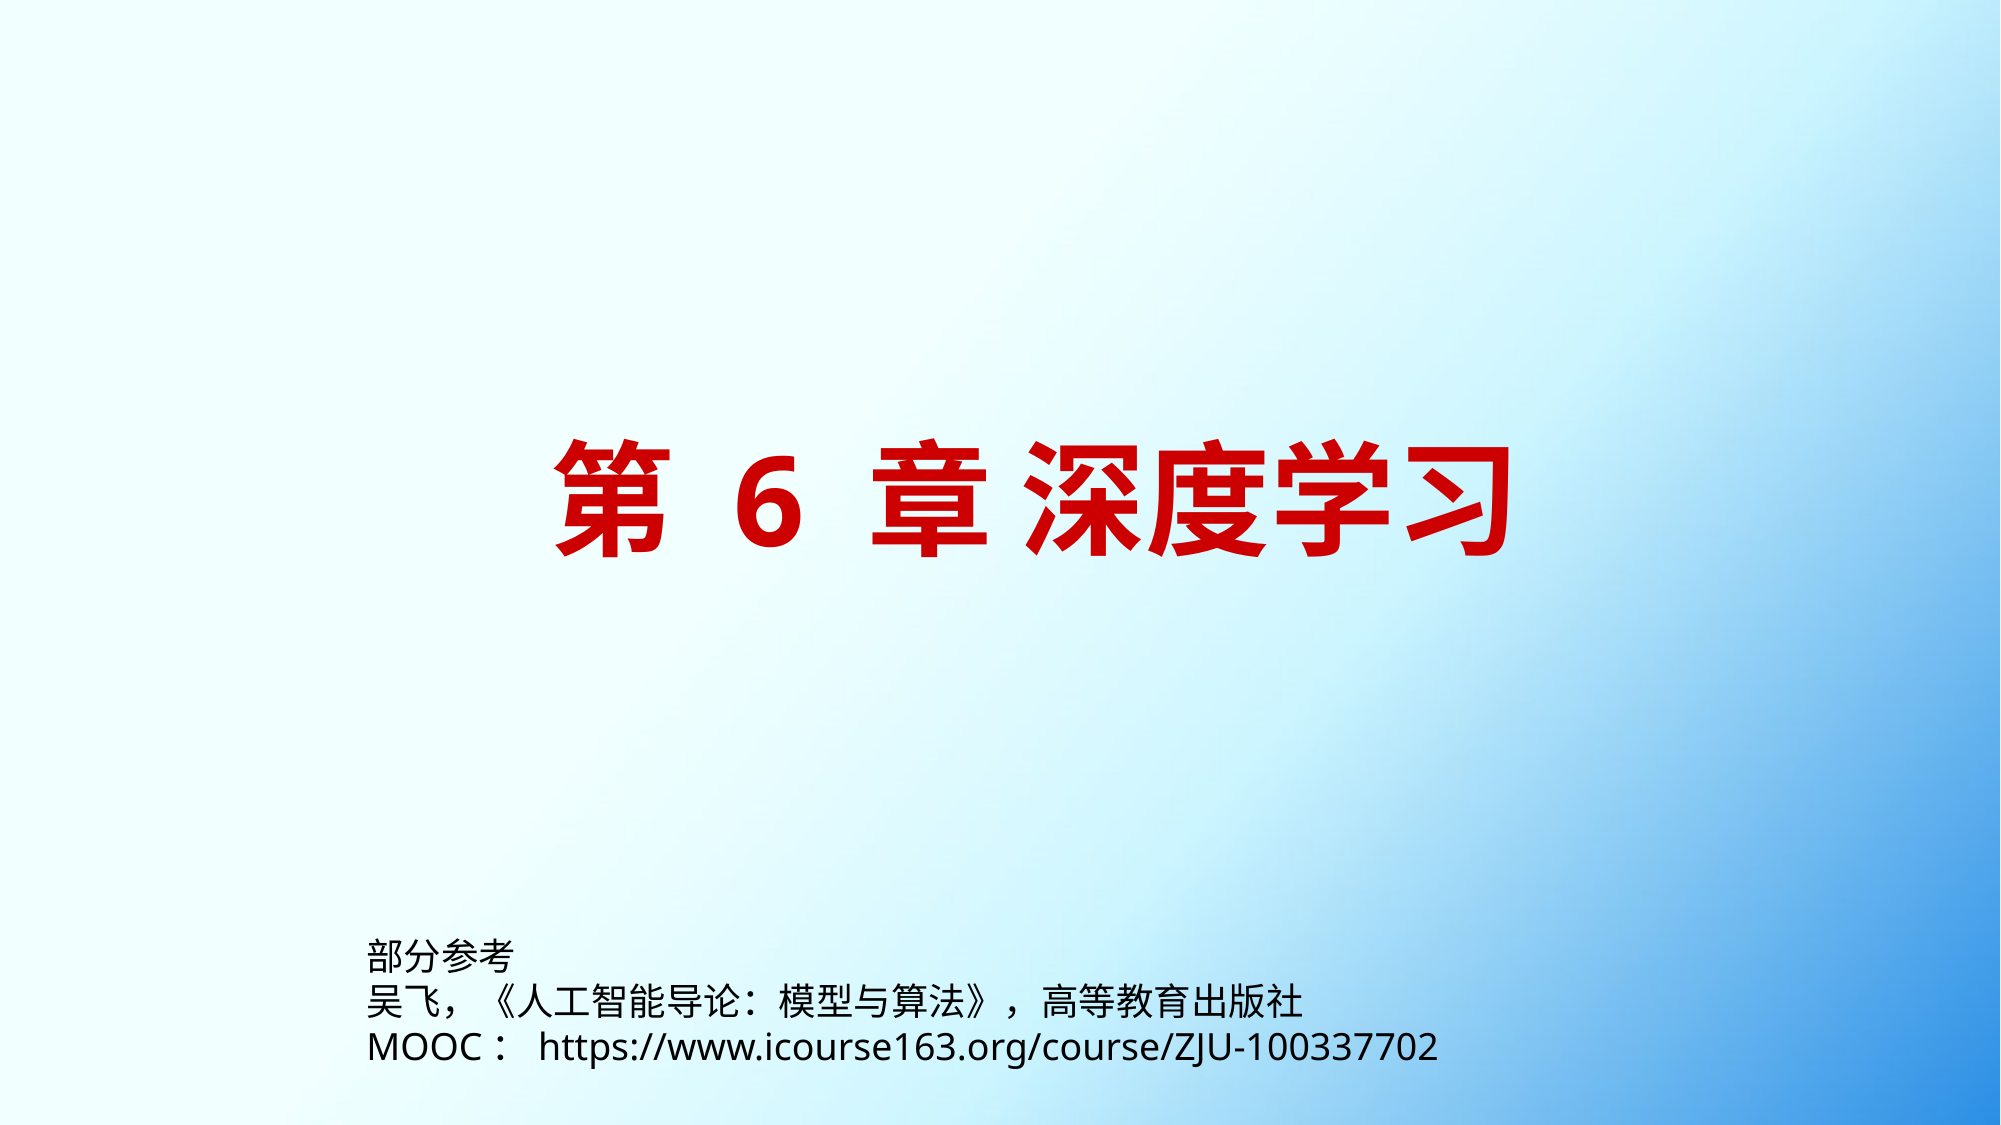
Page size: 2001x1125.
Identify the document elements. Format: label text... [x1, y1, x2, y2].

picture [0, 0, 2001, 1125]
text_box 部分参考 吴飞，《人工智能导论：模型与算法》，高等教育出版社 MOOC：https://www.icourse163.org/course/ZJU-100337702 [351, 925, 1649, 1076]
text_box 第 6 章 深度学习 [129, 413, 1942, 579]
